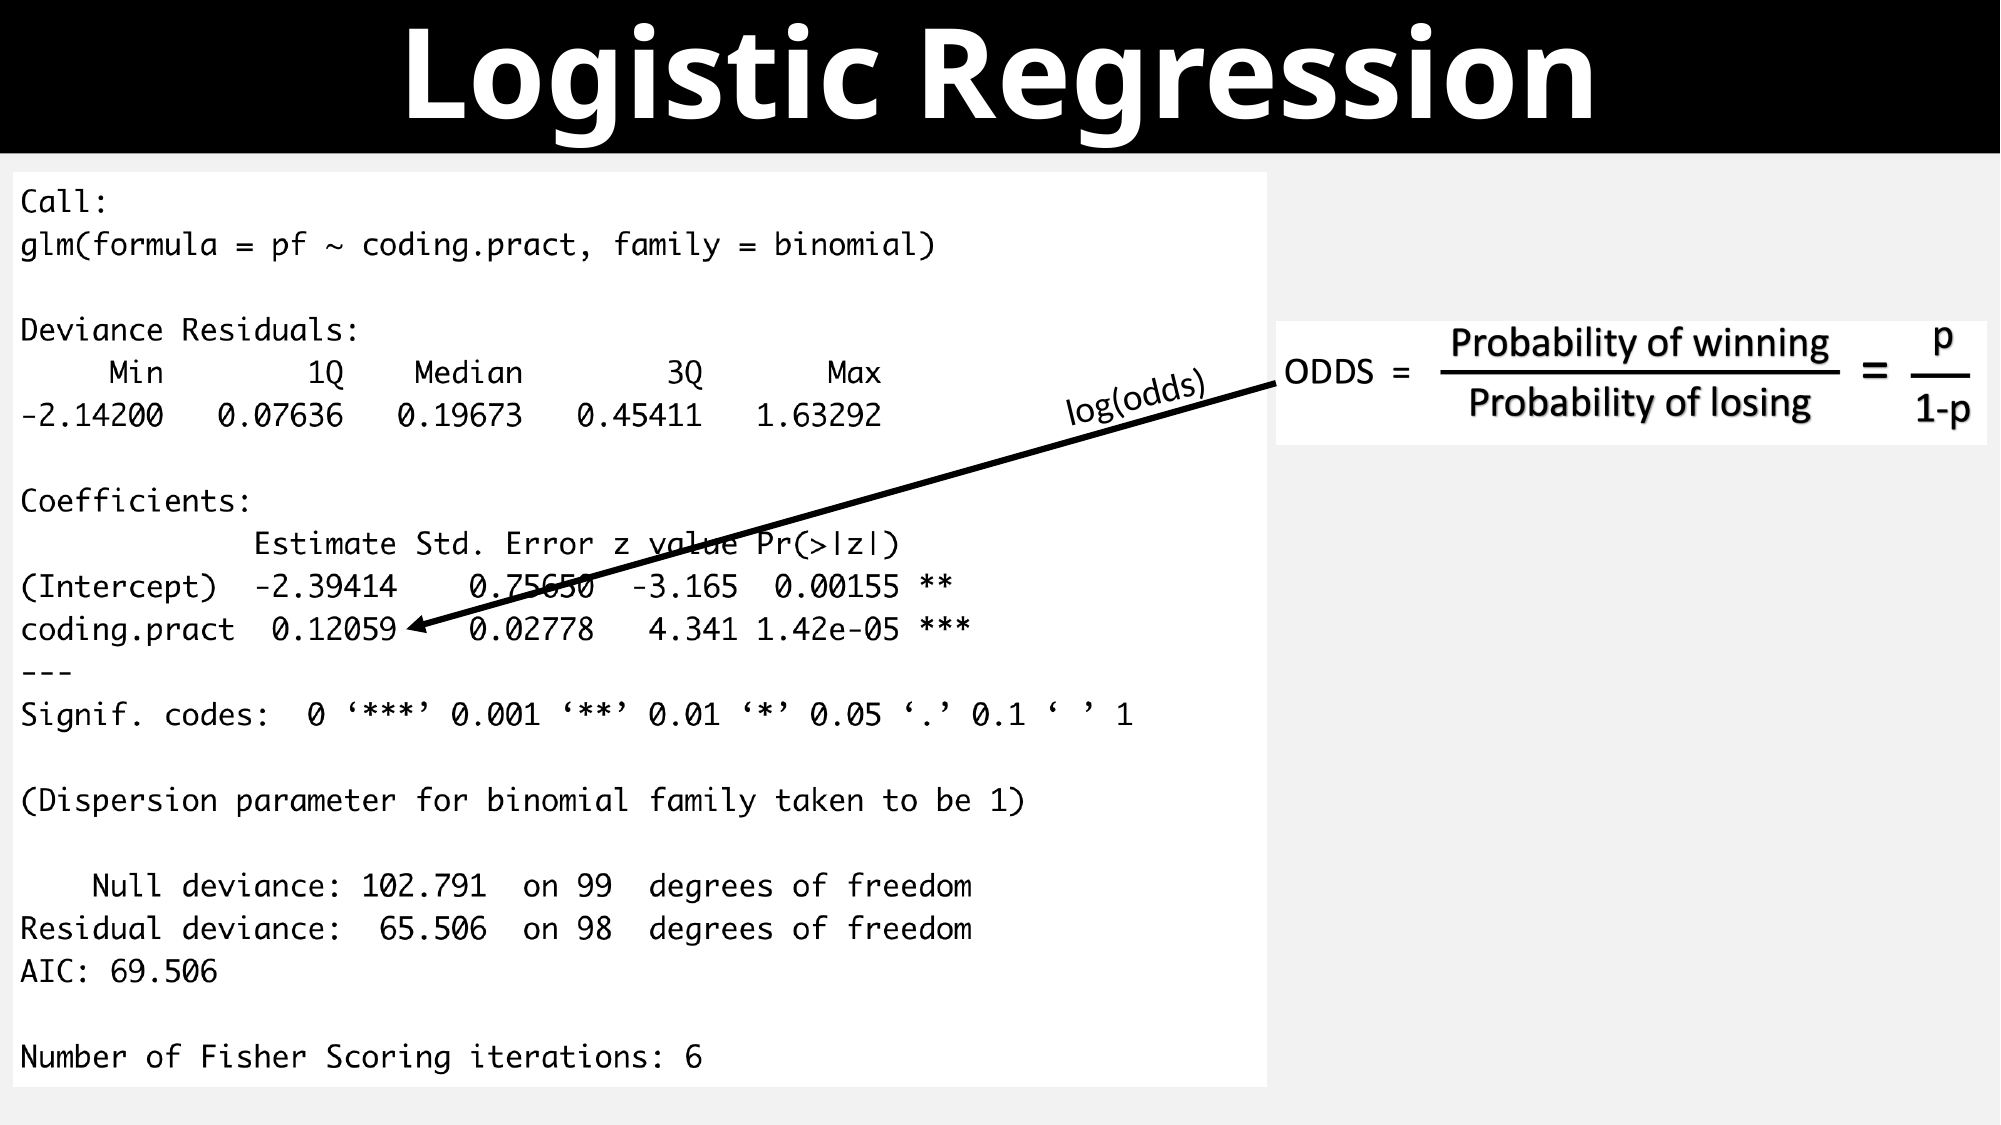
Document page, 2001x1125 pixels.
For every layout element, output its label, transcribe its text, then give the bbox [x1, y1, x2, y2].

picture [13, 172, 1267, 1087]
text_box Logistic Regression [0, 0, 2000, 154]
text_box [406, 321, 1987, 630]
